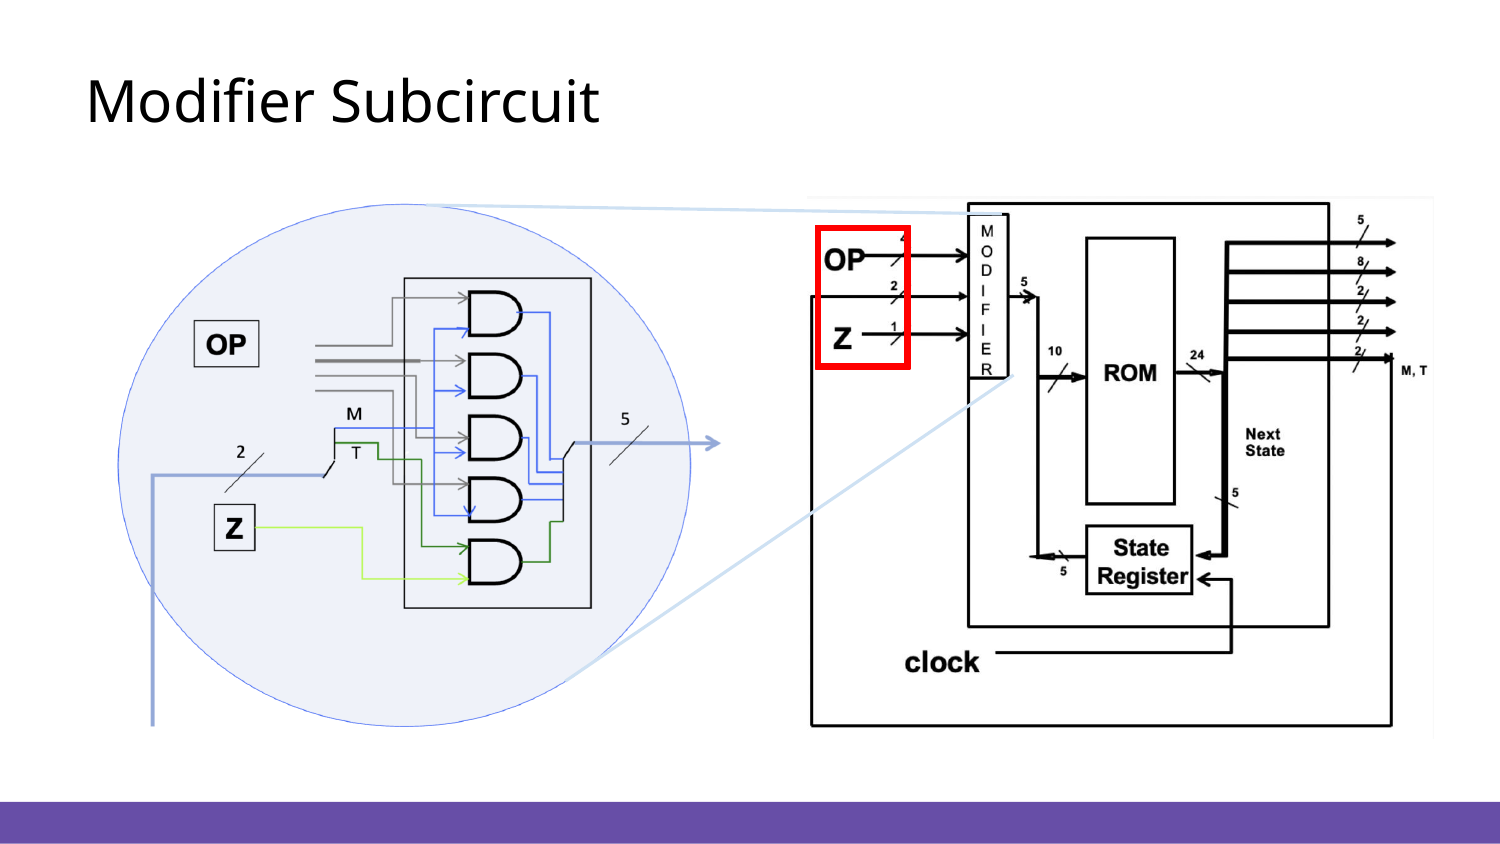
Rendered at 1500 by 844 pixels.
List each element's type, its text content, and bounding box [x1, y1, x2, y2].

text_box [425, 204, 1003, 215]
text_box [565, 374, 1014, 682]
picture [89, 166, 751, 768]
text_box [806, 195, 1435, 739]
title Modifier Subcircuit [85, 61, 1415, 203]
